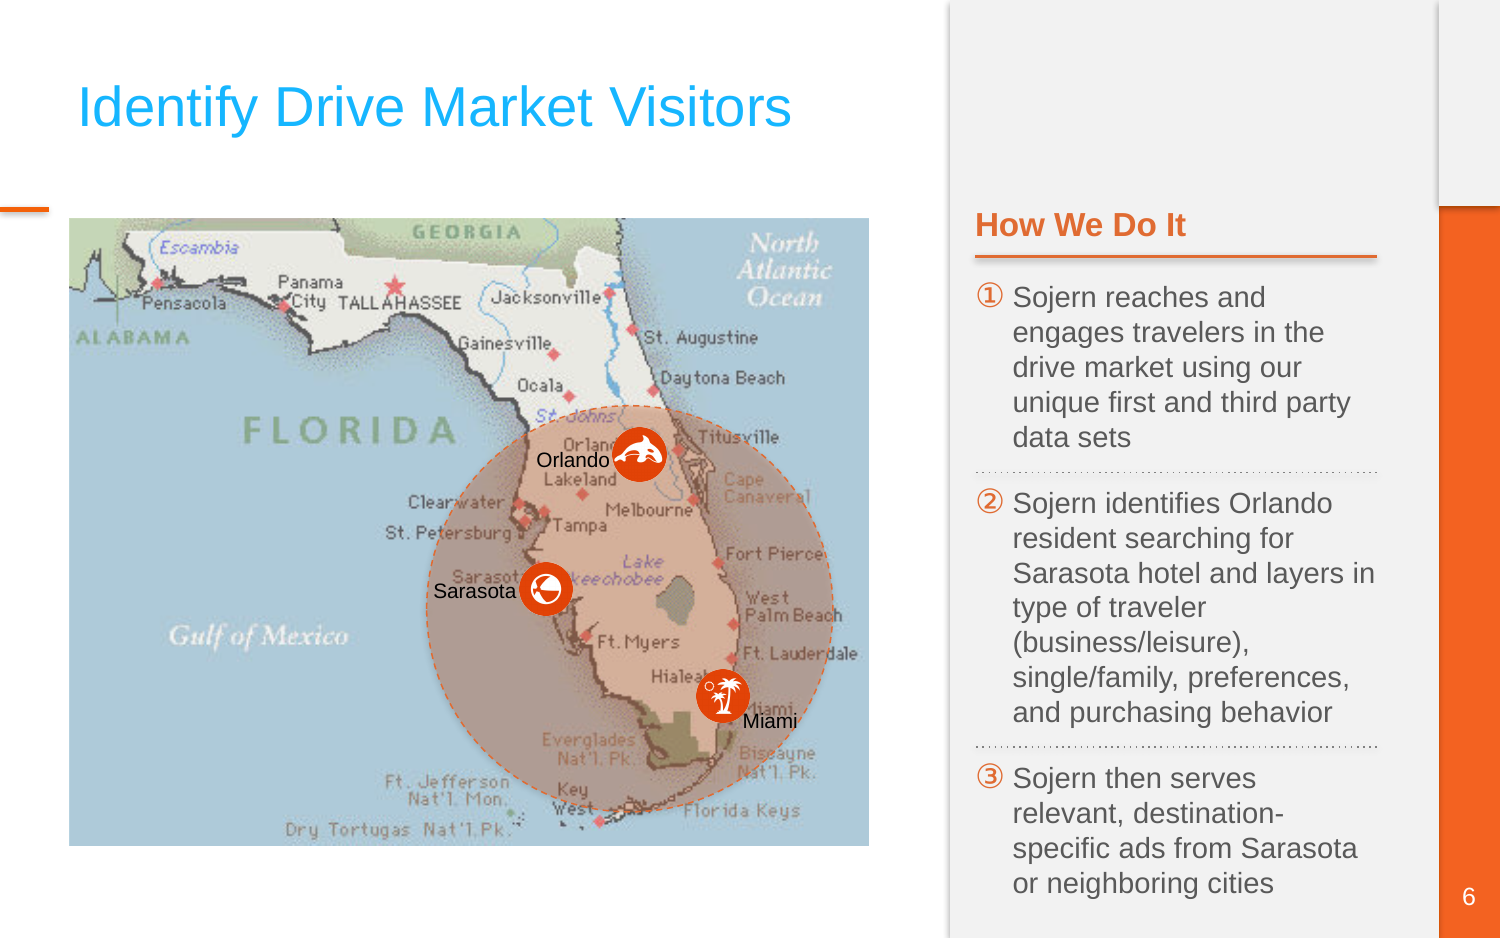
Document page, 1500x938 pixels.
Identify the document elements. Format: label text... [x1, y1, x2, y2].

title Identify Drive Market Visitors [77, 35, 943, 184]
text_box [417, 427, 814, 741]
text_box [949, 0, 1500, 938]
picture [69, 218, 870, 847]
